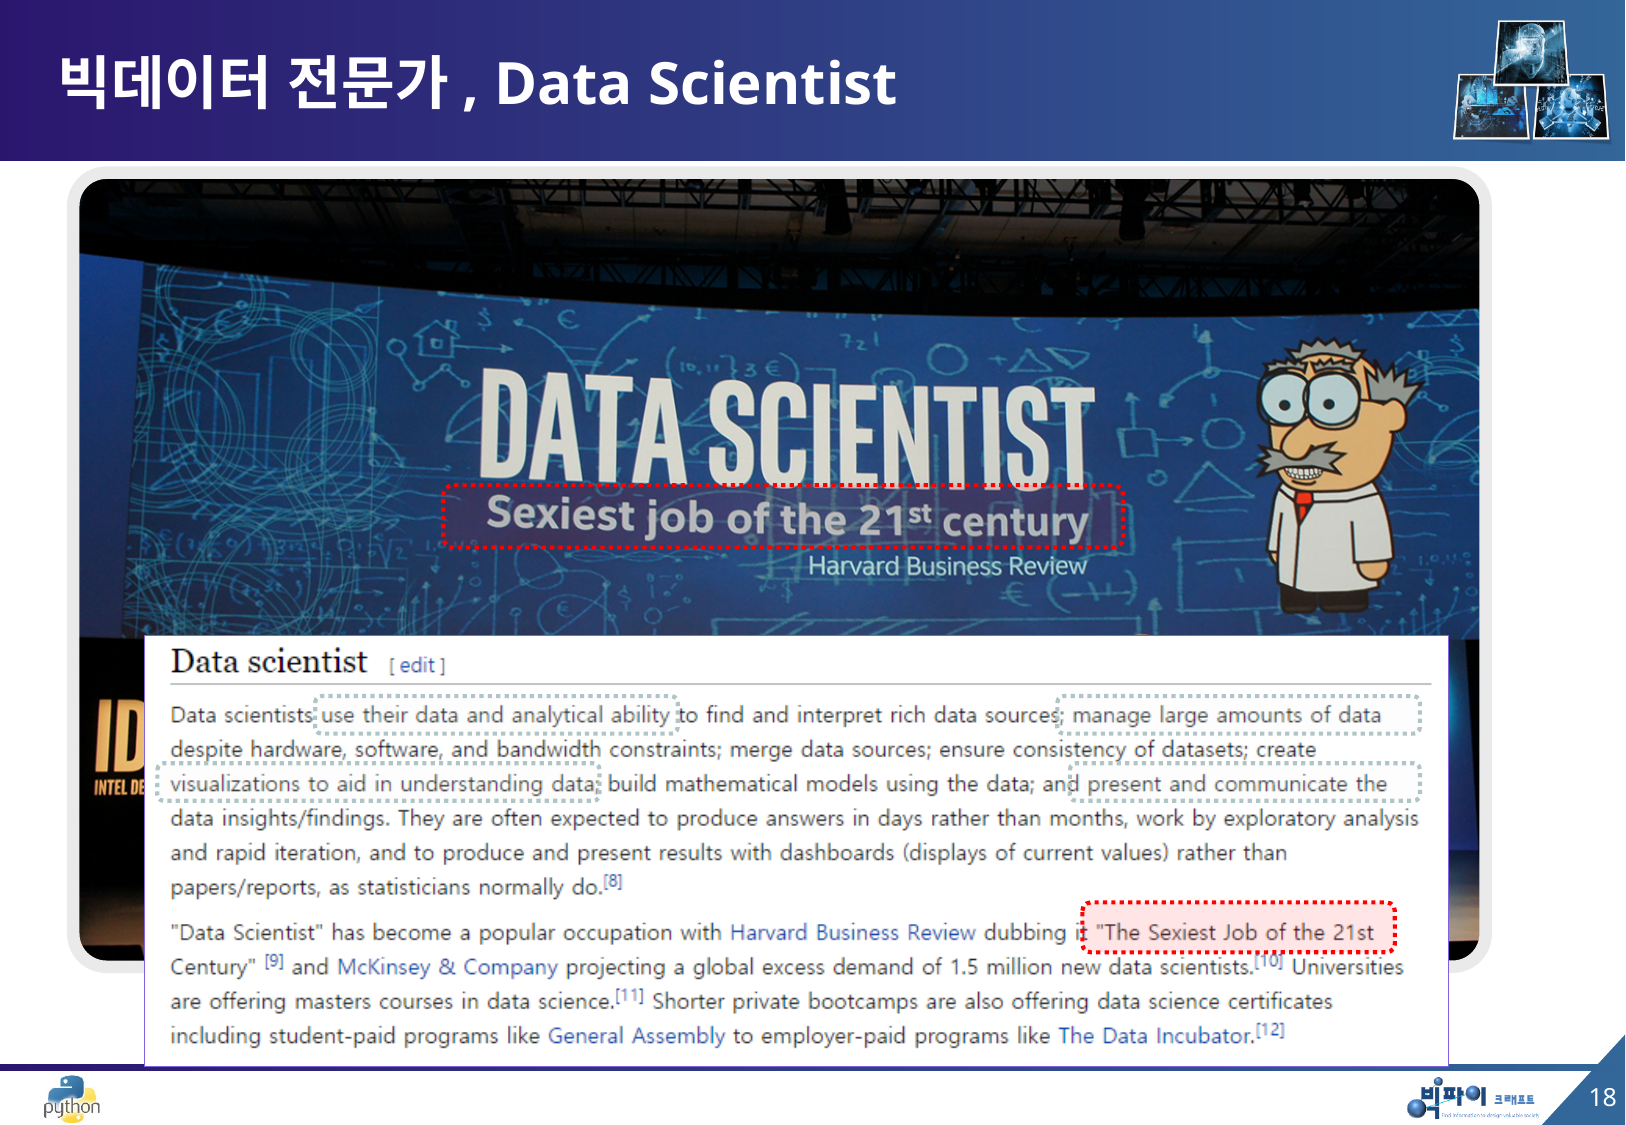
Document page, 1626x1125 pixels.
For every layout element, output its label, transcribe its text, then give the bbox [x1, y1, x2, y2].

picture [1405, 1074, 1541, 1122]
picture [1450, 19, 1613, 146]
title 빅데이터 전문가, Data Scientist [42, 35, 1262, 128]
picture [32, 1075, 111, 1123]
picture [72, 172, 1486, 1067]
